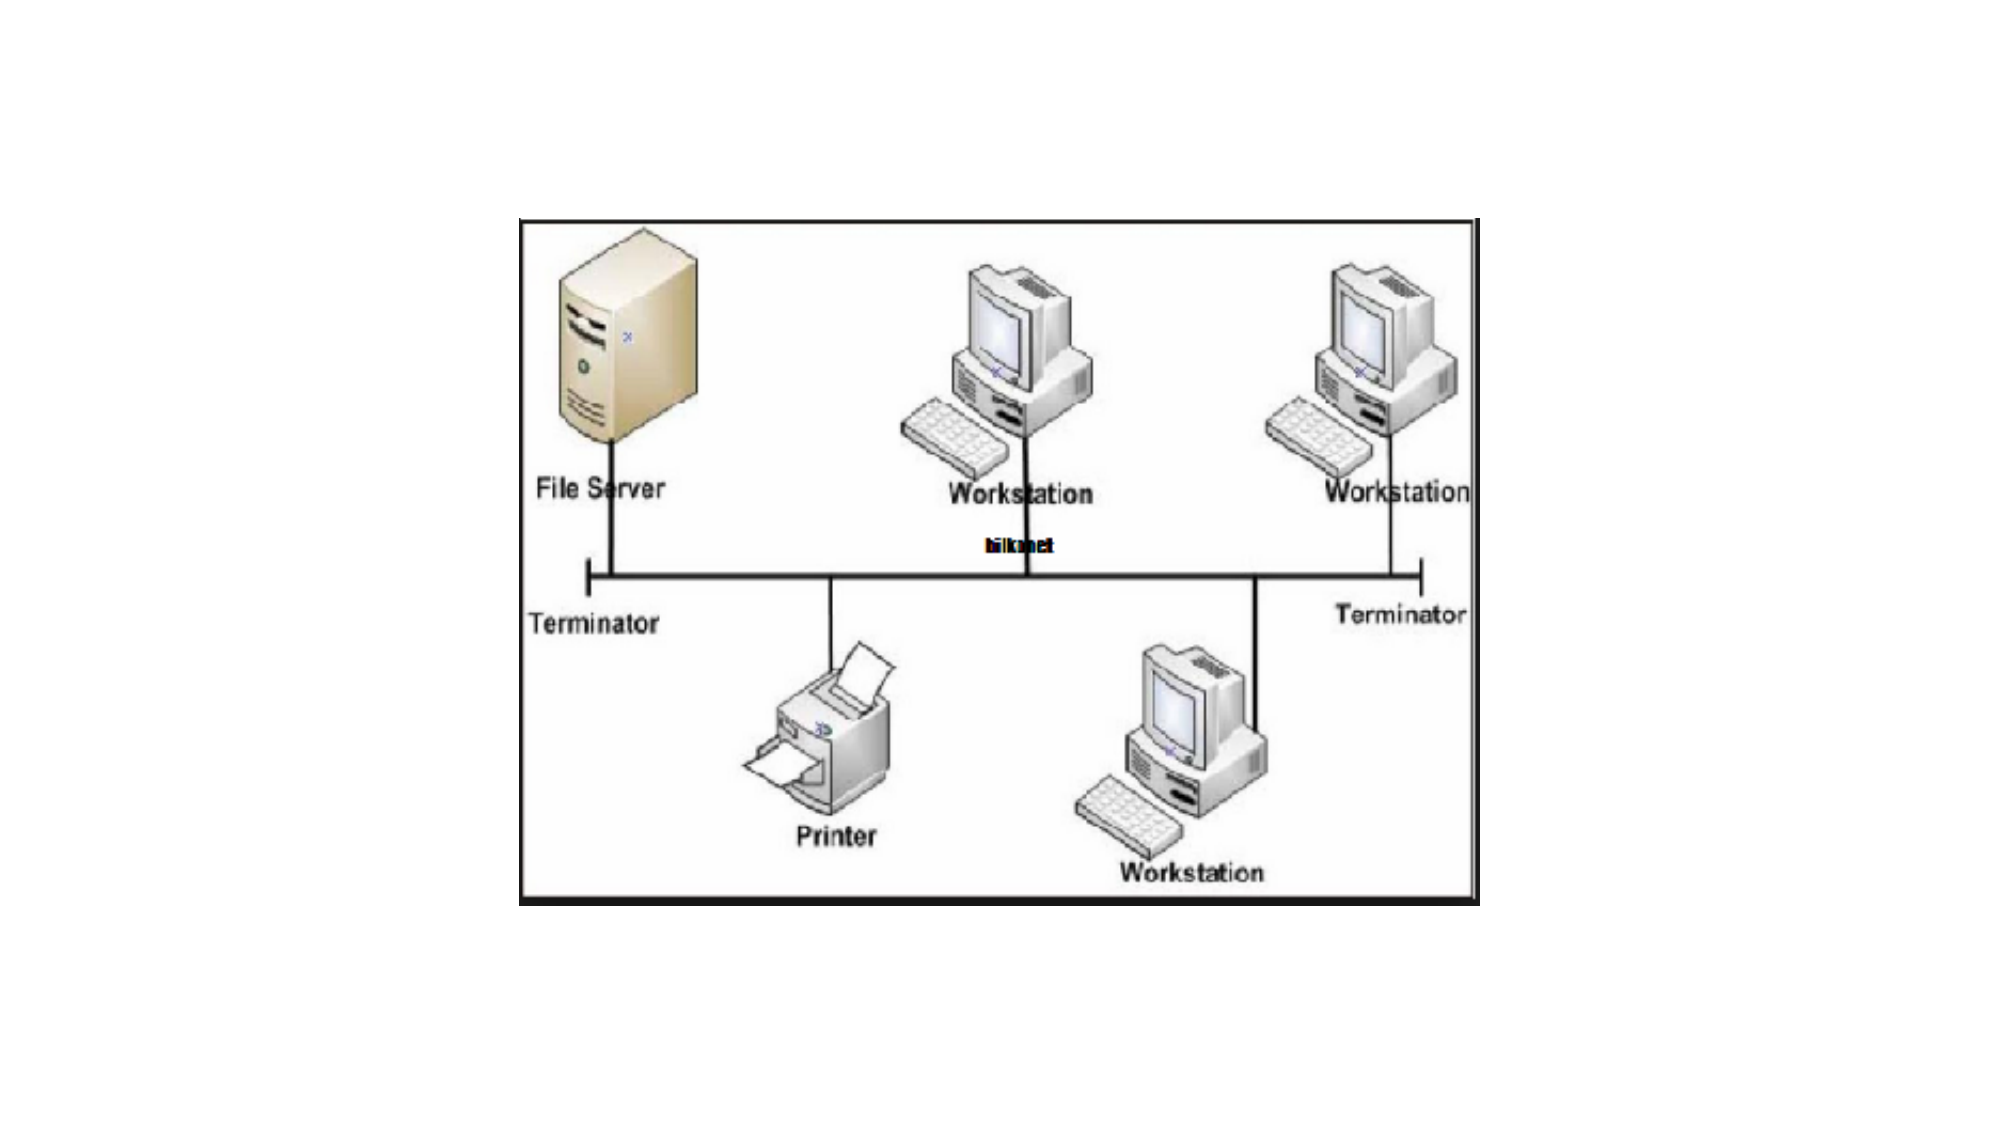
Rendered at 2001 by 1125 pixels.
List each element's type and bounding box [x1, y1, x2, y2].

list [519, 218, 1480, 906]
